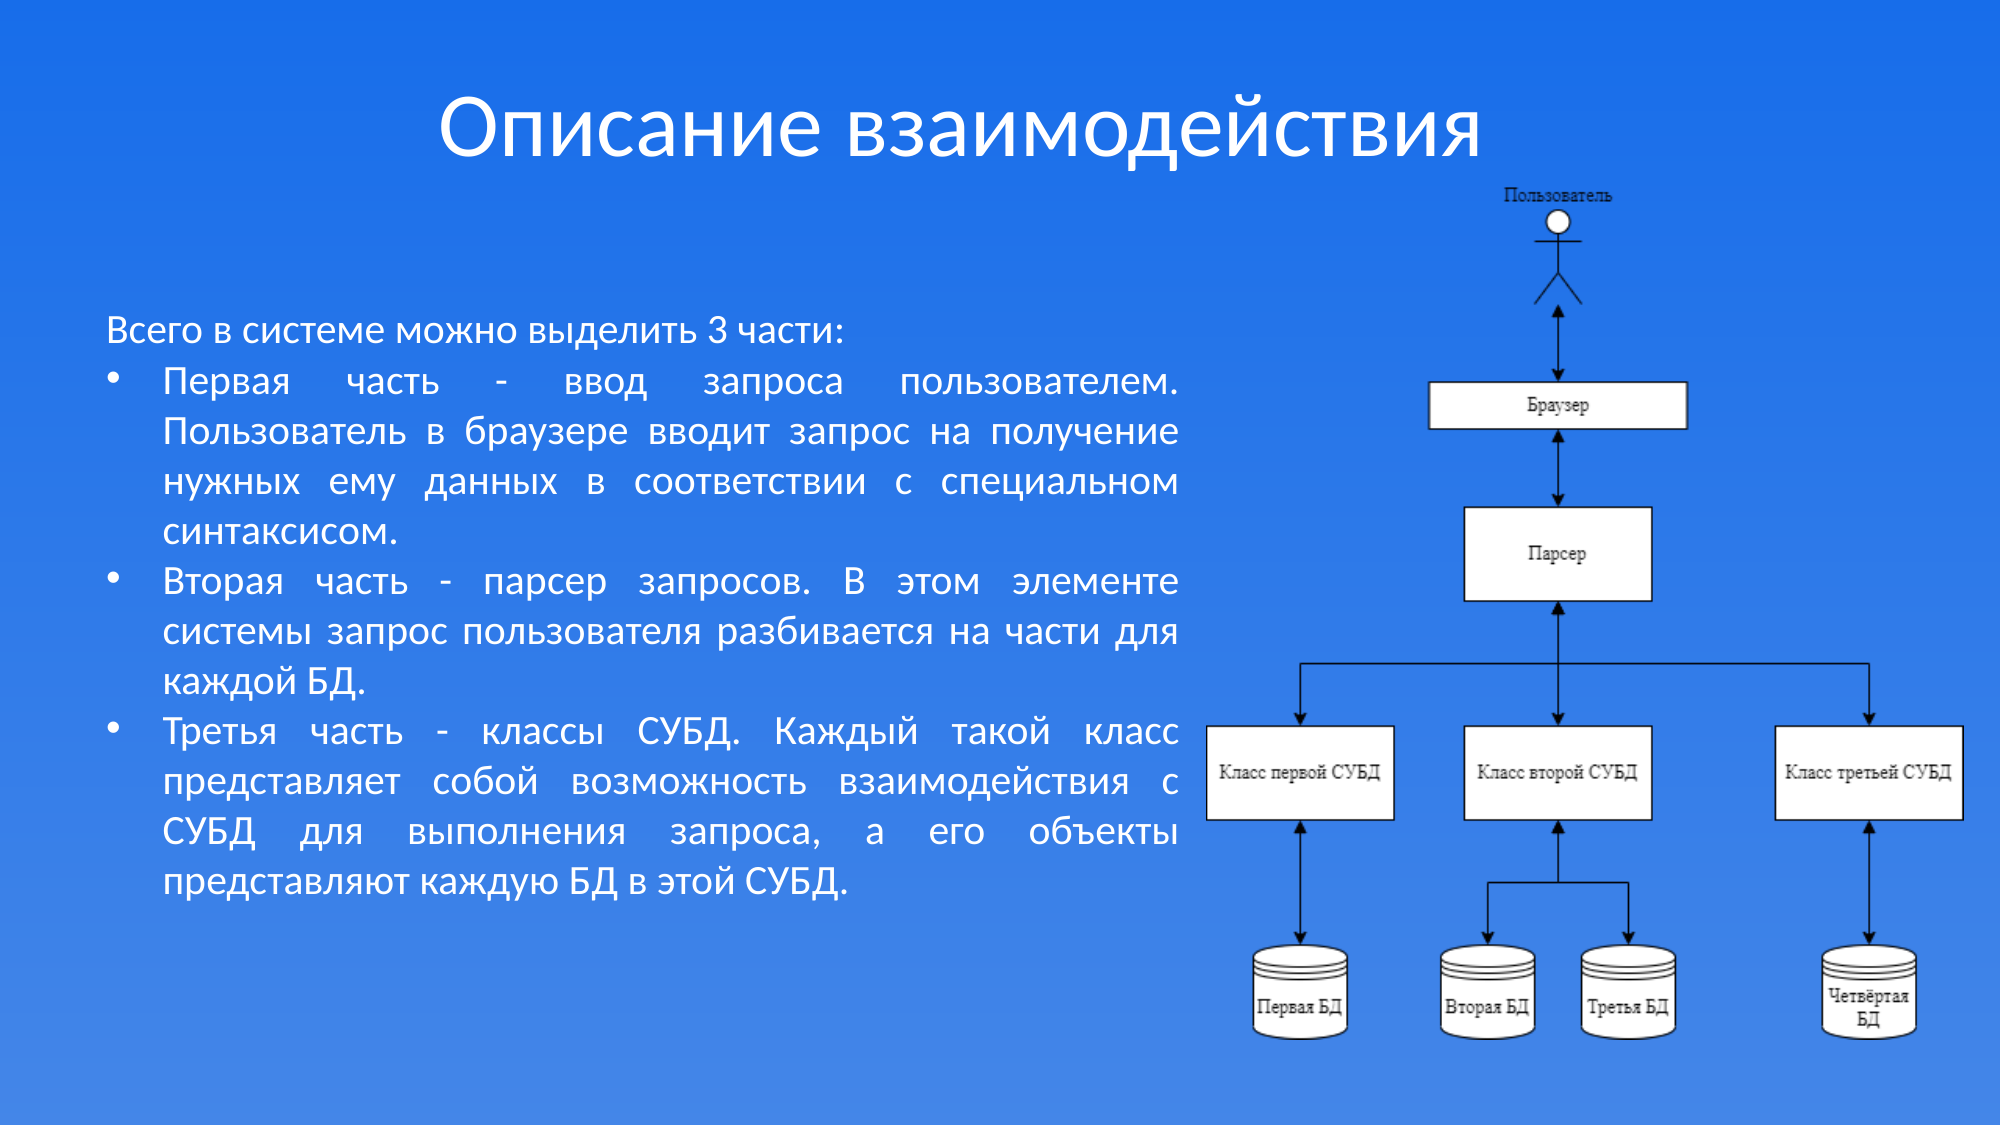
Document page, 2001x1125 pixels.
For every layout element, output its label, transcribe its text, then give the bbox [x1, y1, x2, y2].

picture [1205, 183, 1964, 1040]
text_box Всего в системе можно выделить 3 части: Первая часть - ввод запроса пользователем. Пользователь в браузере вводит запрос на получение нужных ему данных в соответствии с специальном синтаксисом. Вторая часть - парсер запросов. В этом элементе системы запрос пользователя разбивается на части для каждой БД. Третья часть - классы СУБД. Каждый такой класс представляет собой возможность взаимодействия с СУБД для выполнения запроса, а его объекты представляют каждую БД в этой СУБД. [91, 294, 1195, 910]
text_box Описание взаимодействия [91, 57, 1833, 182]
